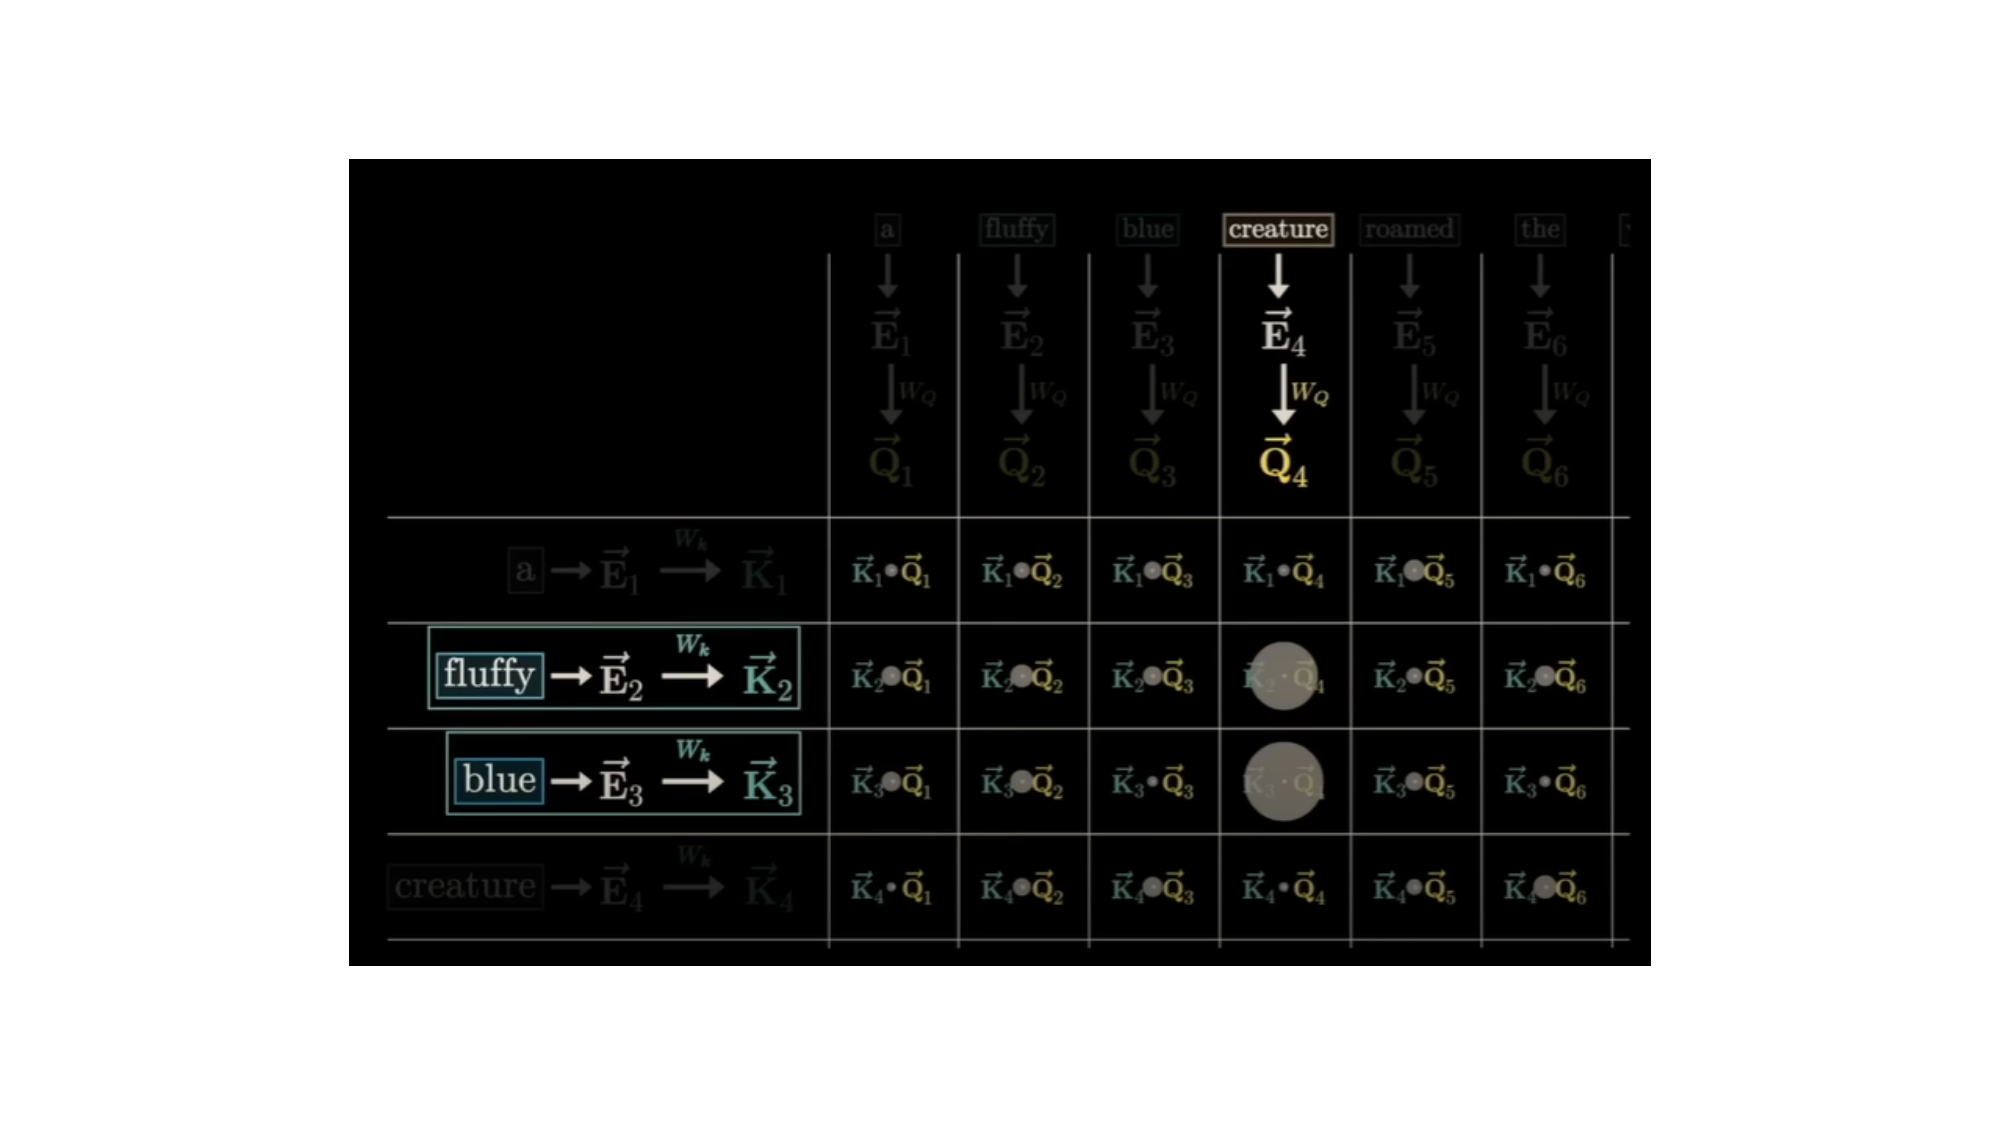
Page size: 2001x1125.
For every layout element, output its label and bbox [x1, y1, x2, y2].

picture [349, 159, 1651, 966]
